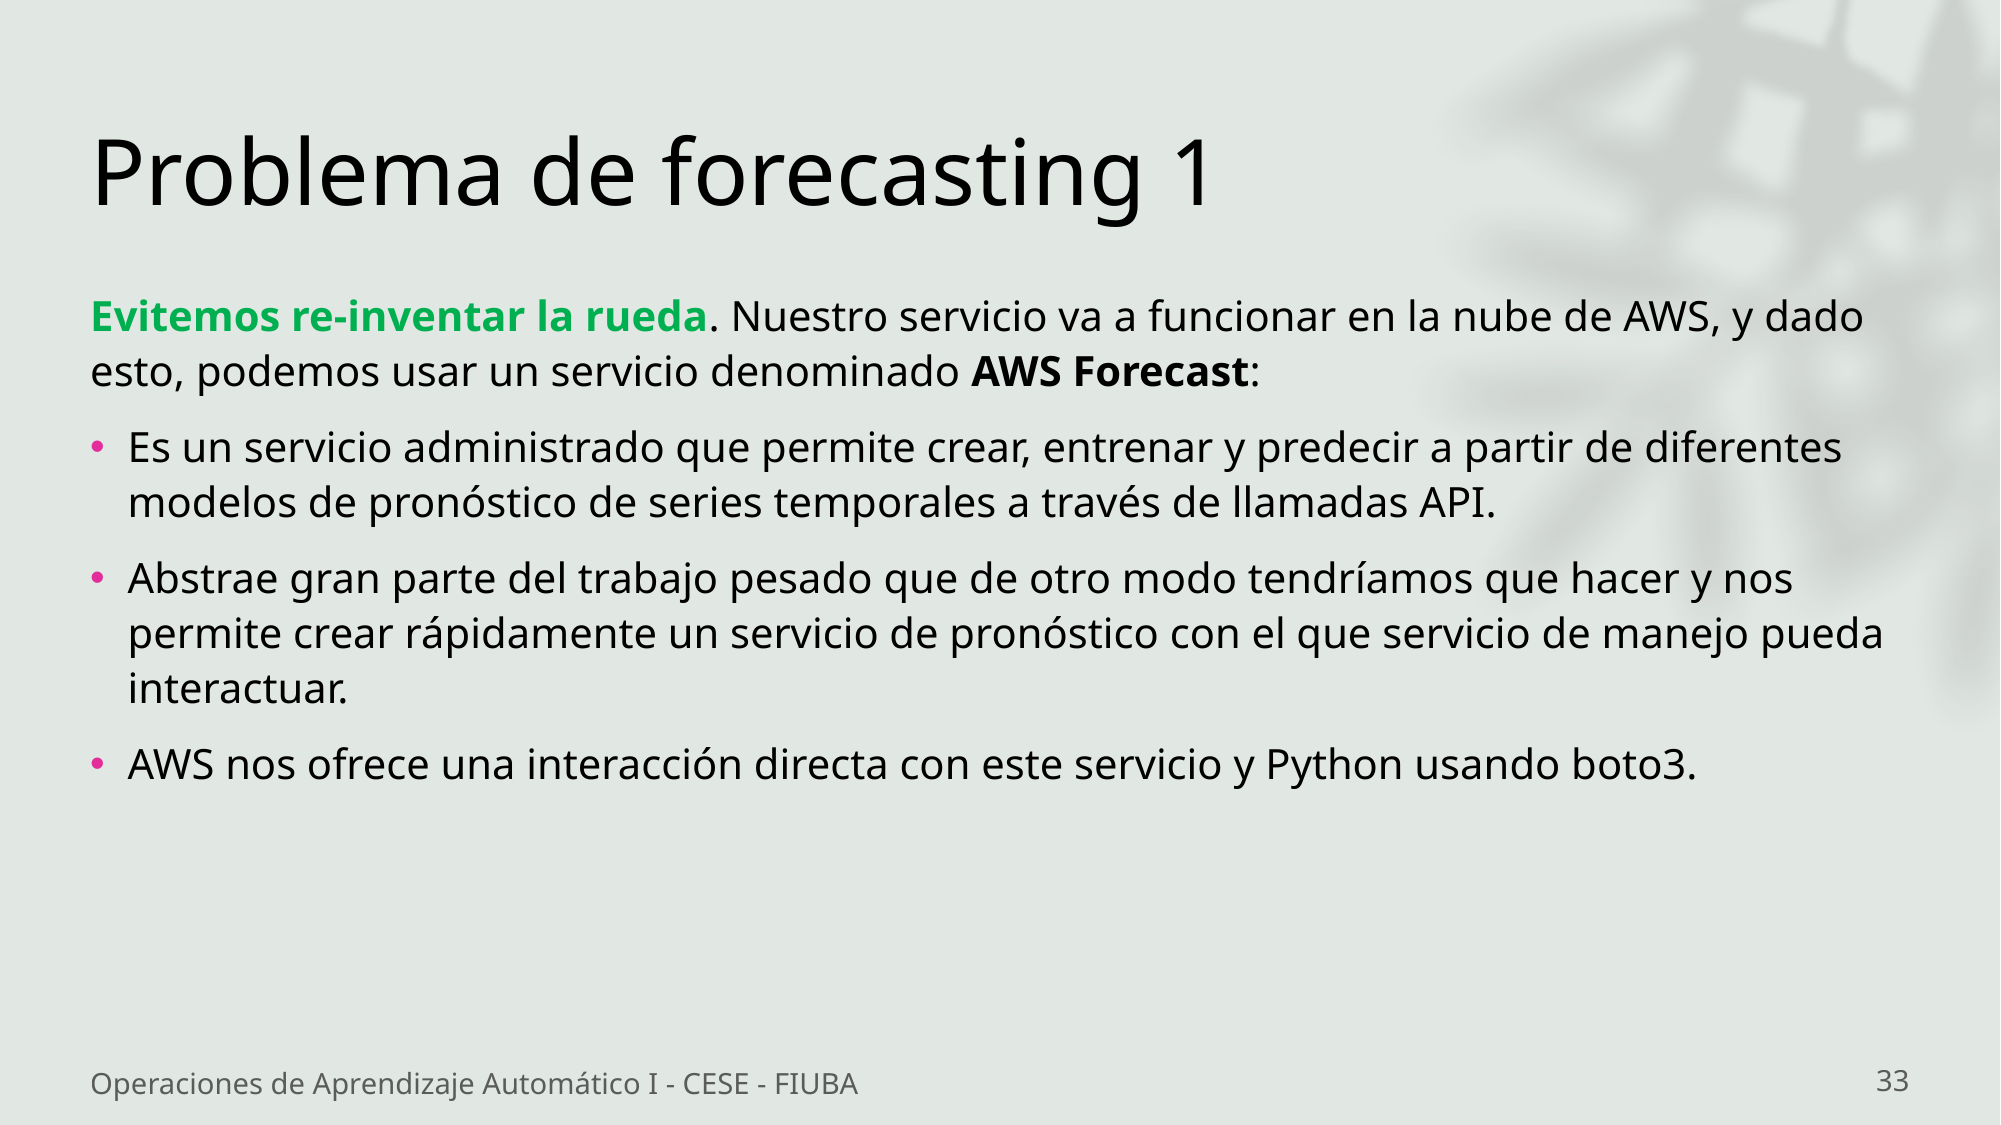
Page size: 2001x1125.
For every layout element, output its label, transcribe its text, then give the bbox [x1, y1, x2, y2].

footer Operaciones de Aprendizaje Automático I - CESE - FIUBA [75, 1052, 1186, 1113]
title Problema de forecasting 1 [75, 60, 1863, 277]
slide_number 33 [1474, 1052, 1925, 1113]
list Evitemos re-inventar la rueda. Nuestro servicio va a funcionar en la nube de AWS, y dado esto, podemos usar un servicio denominado AWS Forecast: Es un servicio administrado que permite crear, entrenar y predecir a partir de diferentes modelos de pronóstico de series temporales a través de llamadas API. Abstrae gran parte del trabajo pesado que de otro modo tendríamos que hacer y nos permite crear rápidamente un servicio de pronóstico con el que servicio de manejo pueda interactuar. AWS nos ofrece una interacción directa con este servicio y Python usando boto3. [75, 277, 1925, 1009]
